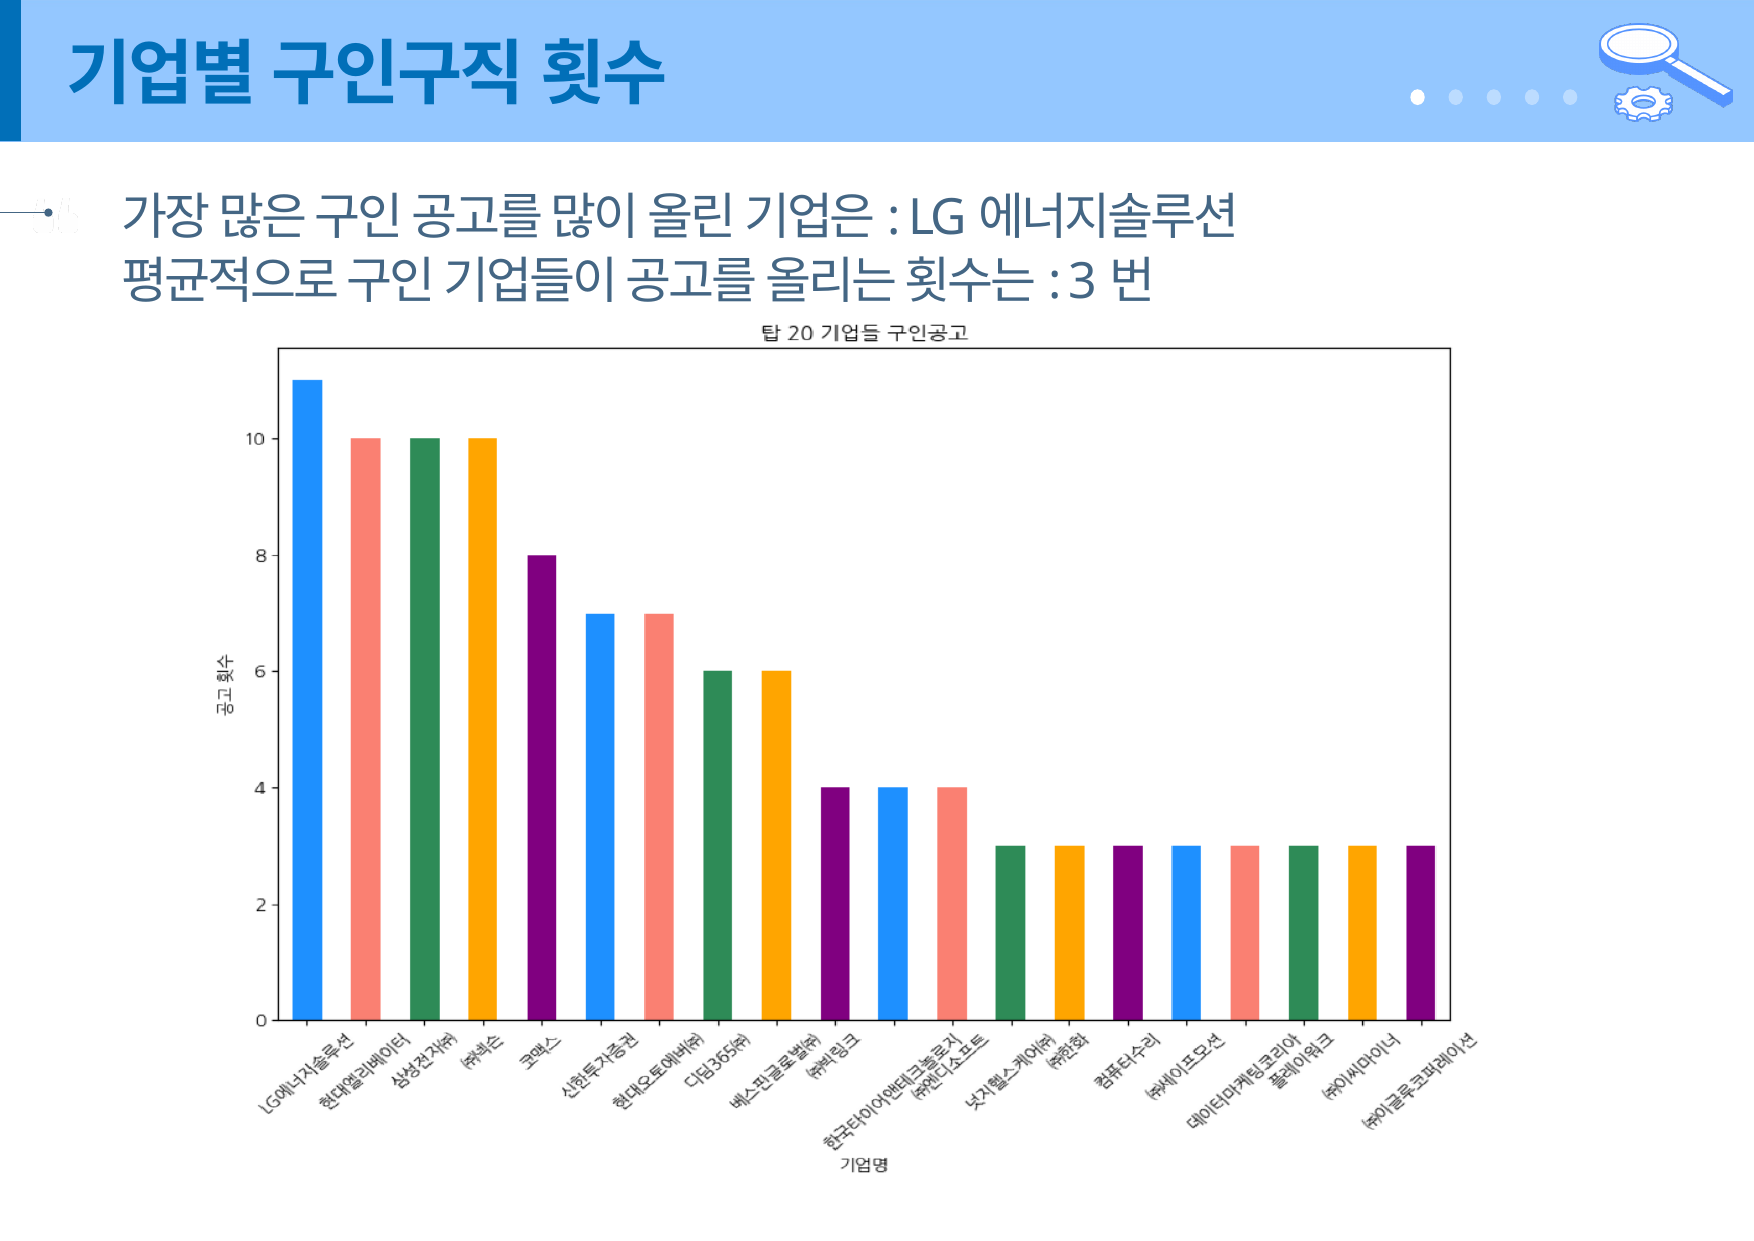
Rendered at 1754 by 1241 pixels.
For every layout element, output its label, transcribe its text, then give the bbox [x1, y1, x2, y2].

title 기업별 구인구직 횟수 [51, 29, 751, 123]
picture [191, 317, 1508, 1181]
picture [21, 0, 1754, 142]
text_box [0, 177, 1298, 318]
